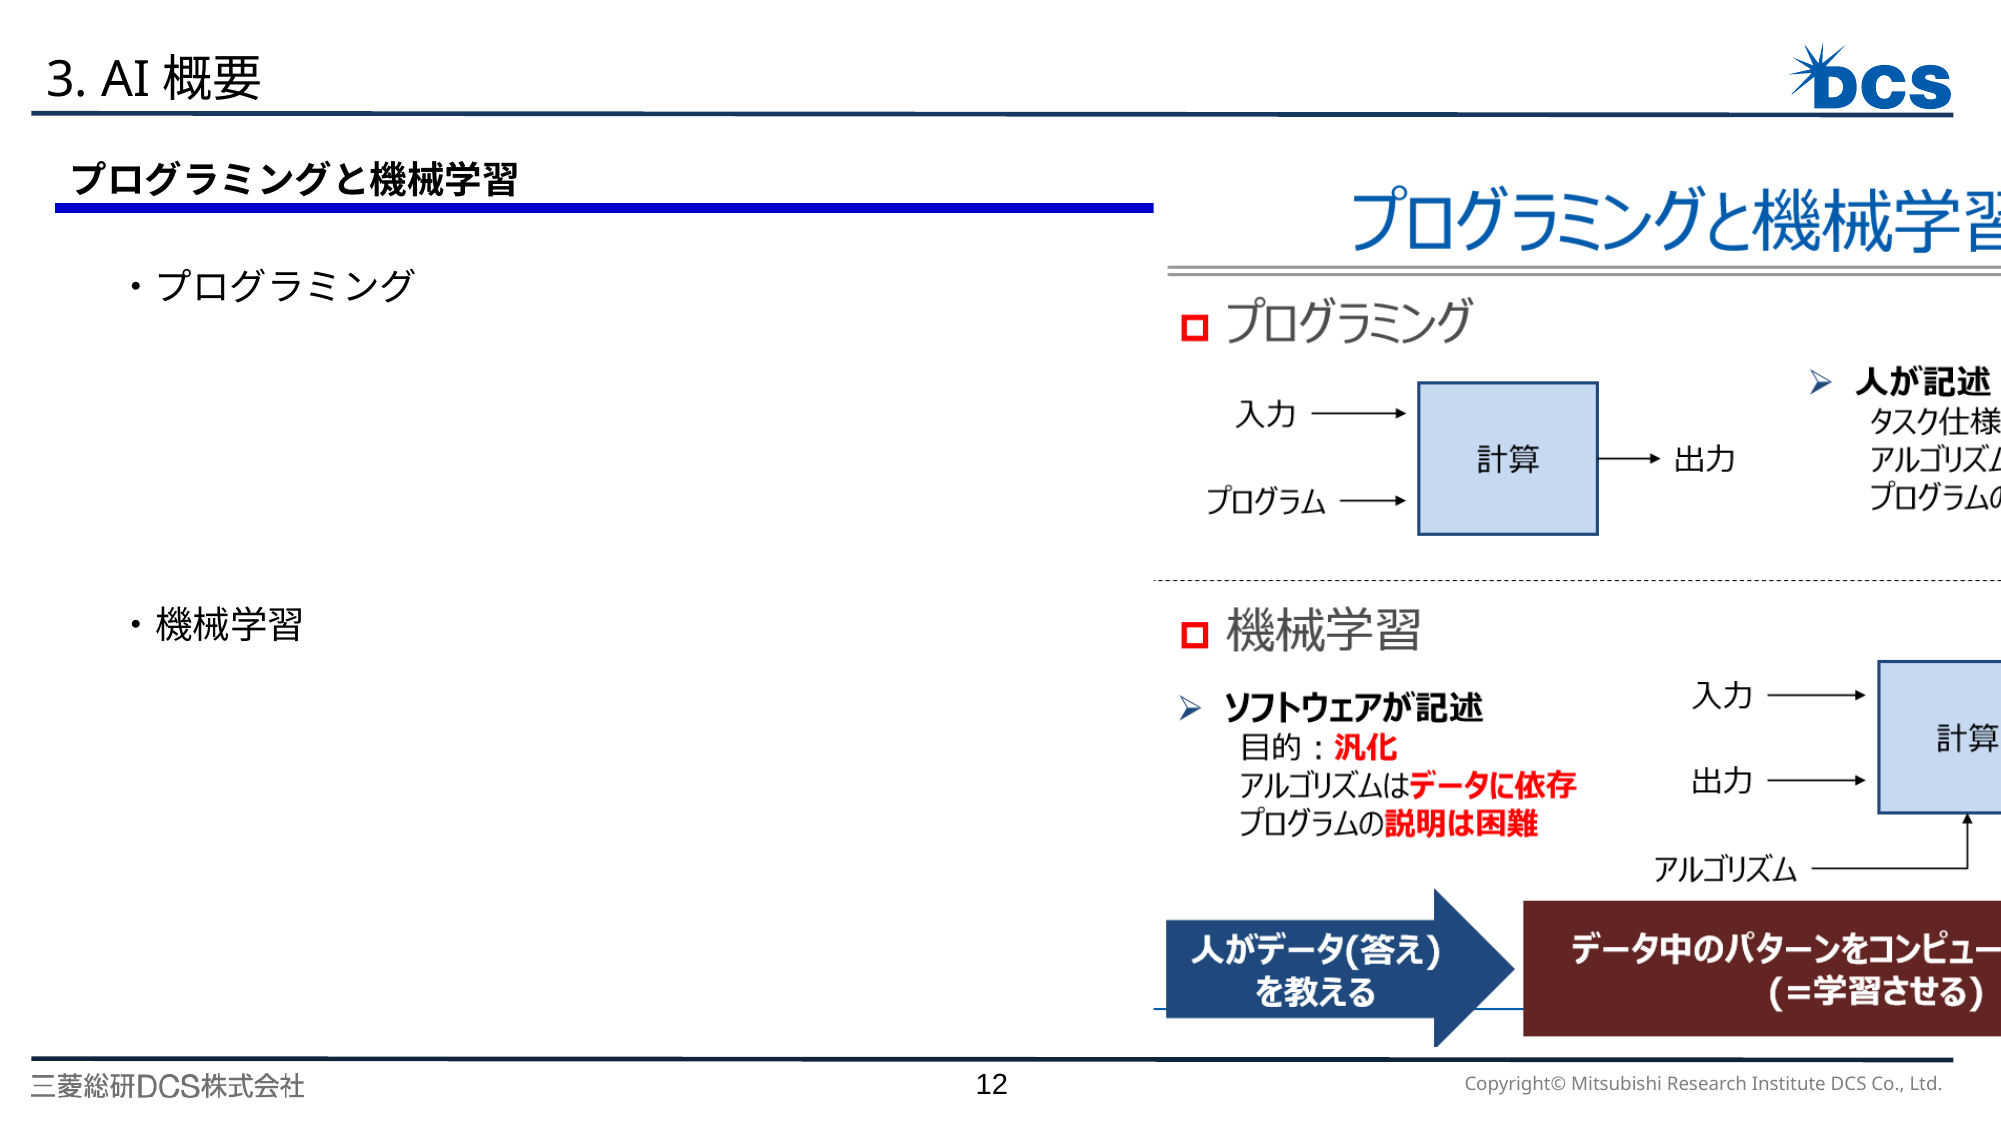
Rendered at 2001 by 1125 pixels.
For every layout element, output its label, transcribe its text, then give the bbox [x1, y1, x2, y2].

text_box ・機械学習 [102, 594, 529, 654]
picture [31, 1073, 304, 1098]
picture [1153, 184, 2001, 1047]
title 3. AI概要 [31, 38, 1756, 110]
text_box ・プログラミング [102, 255, 528, 315]
text_box プログラミングと機械学習 [54, 215, 918, 220]
text_box プログラミングと機械学習 [54, 148, 918, 203]
